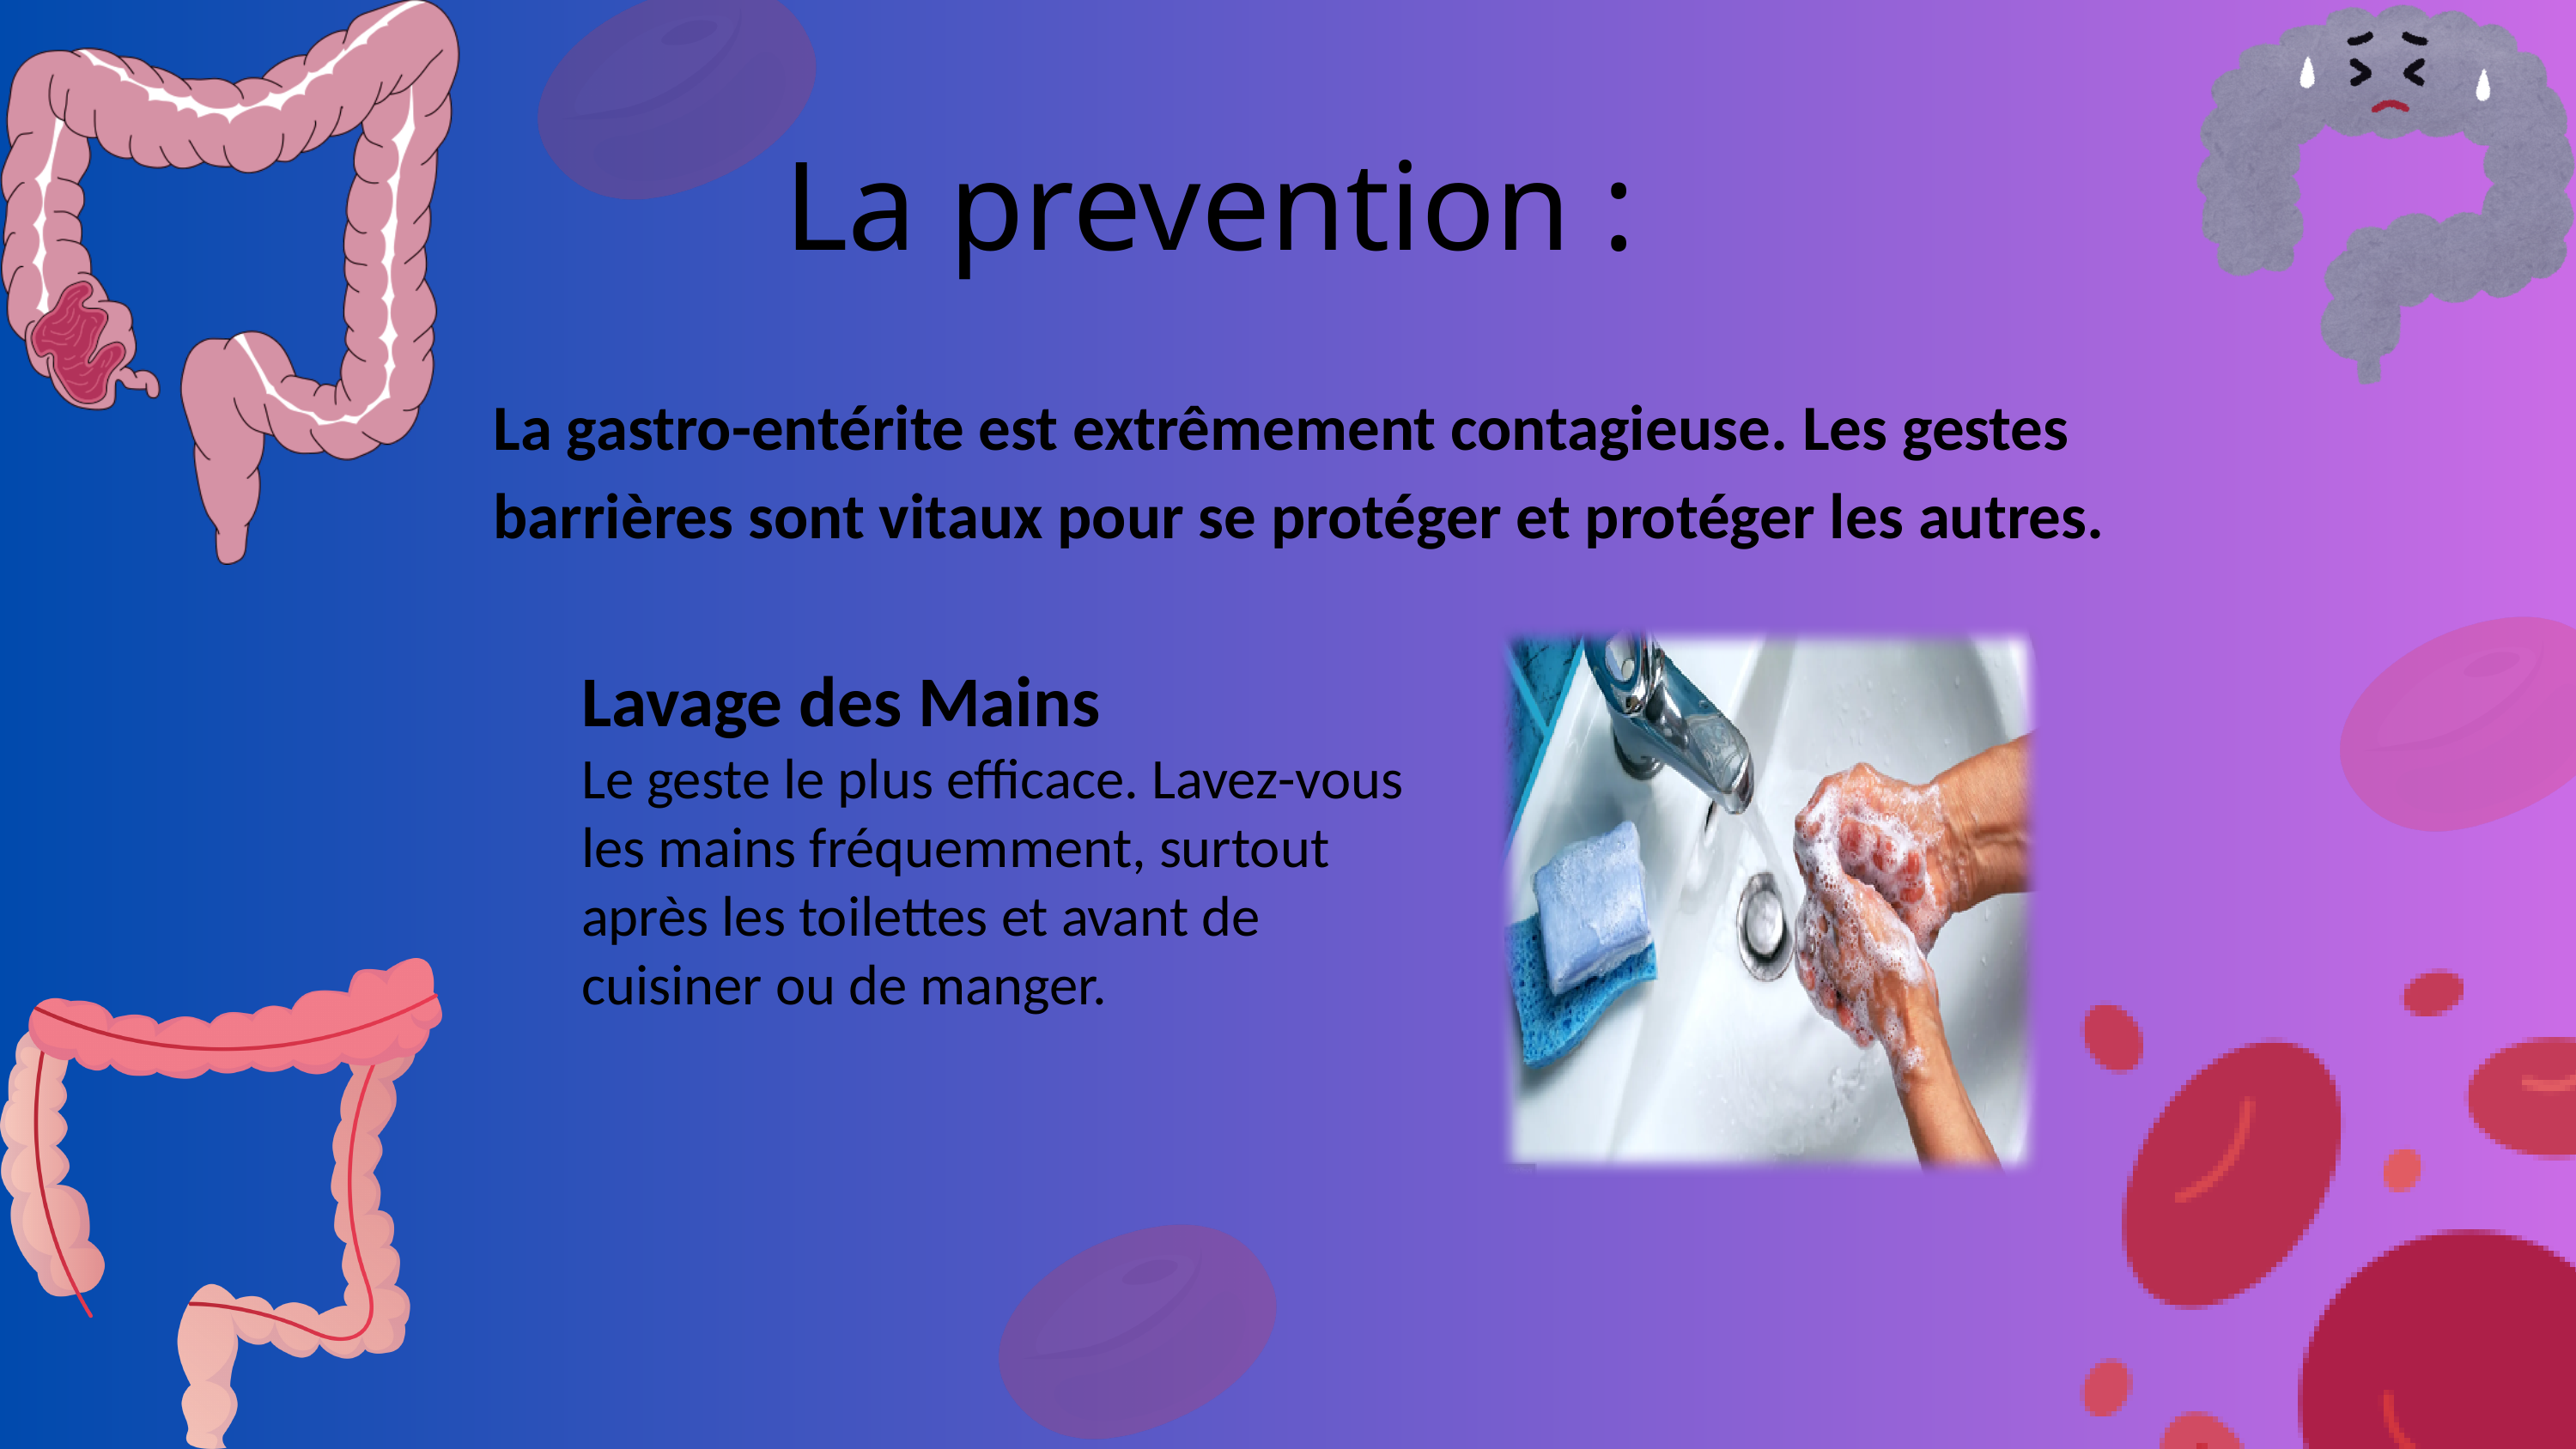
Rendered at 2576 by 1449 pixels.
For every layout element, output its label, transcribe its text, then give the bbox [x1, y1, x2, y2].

text_box [0, 958, 442, 1449]
text_box Lavage des Mains Le geste le plus efficace. Lavez-vous les mains fréquemment, surtout après les toilettes et avant de cuisiner ou de manger. [568, 649, 1460, 1061]
text_box [0, 0, 465, 565]
text_box La gastro-entérite est extrêmement contagieuse. Les gestes barrières sont vitaux pour se protéger et protéger les autres. [493, 375, 2318, 551]
text_box La prevention : [568, 155, 1851, 275]
text_box [975, 1216, 1289, 1449]
text_box [2317, 608, 2576, 841]
text_box [2080, 968, 2576, 1449]
text_box [514, 0, 828, 209]
picture [1496, 623, 2044, 1179]
text_box [2196, 3, 2576, 385]
